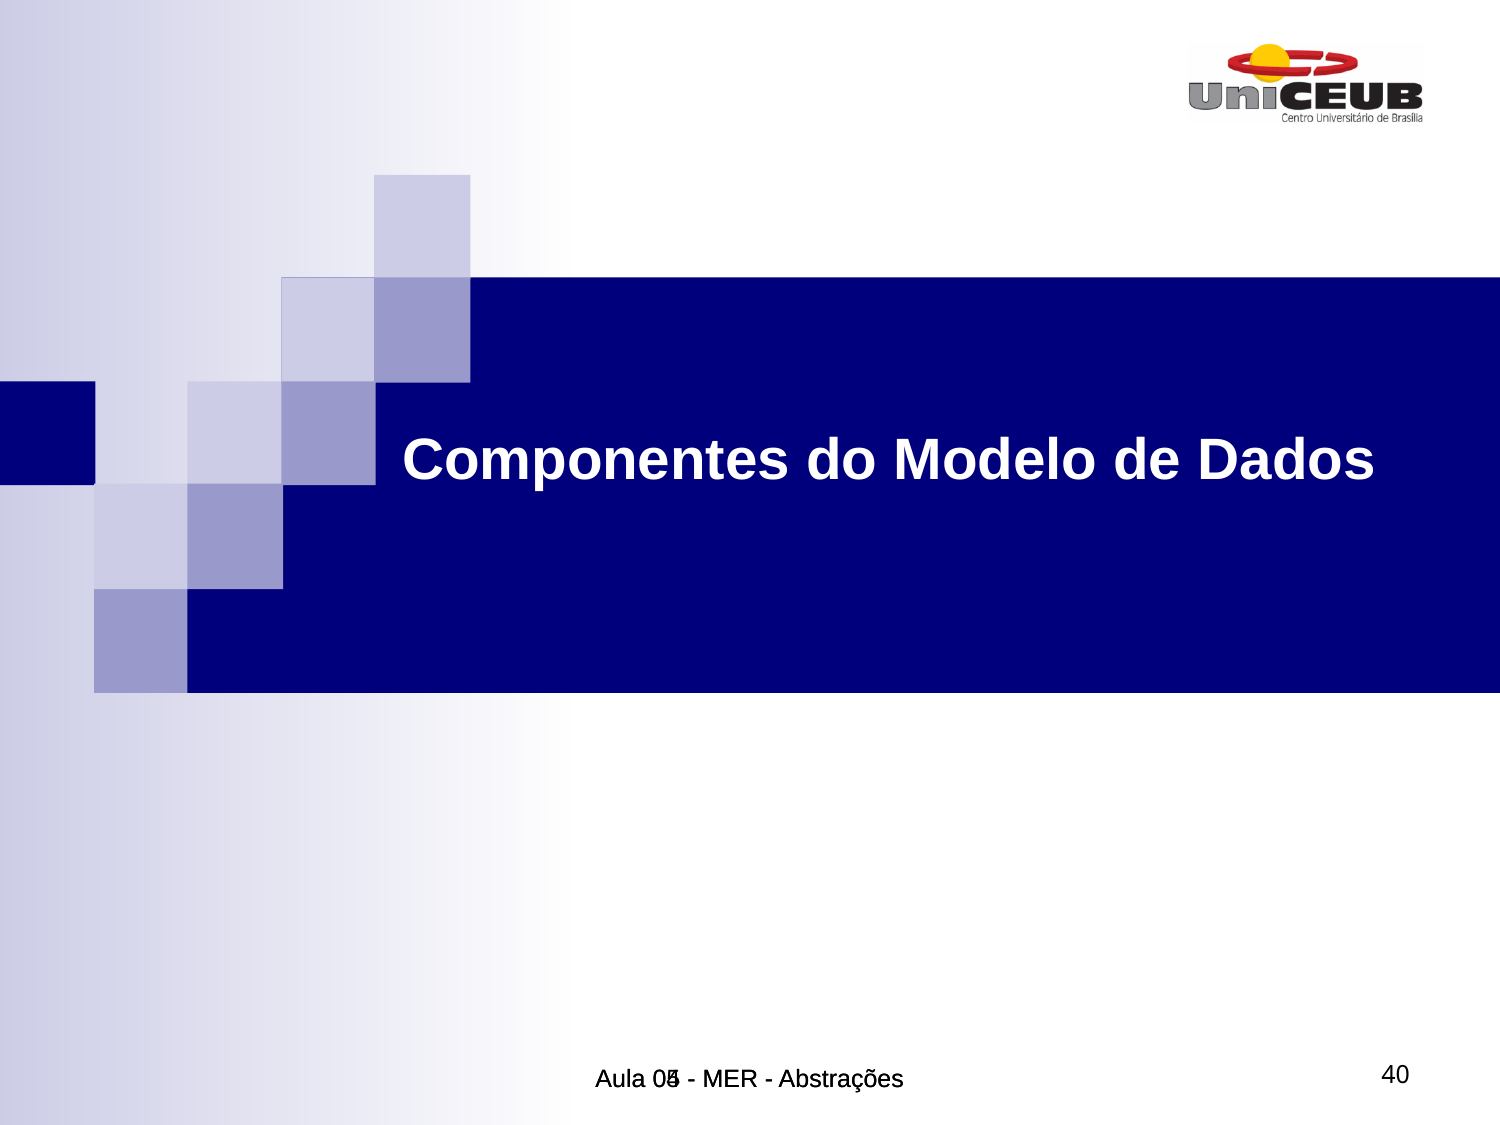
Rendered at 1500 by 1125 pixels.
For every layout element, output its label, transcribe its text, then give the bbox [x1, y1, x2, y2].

title Componentes do Modelo de Dados [336, 326, 1443, 657]
picture [1186, 42, 1424, 125]
text_box 40 [1074, 1024, 1425, 1100]
footer Aula 05 - MER - Abstrações [512, 1025, 988, 1100]
